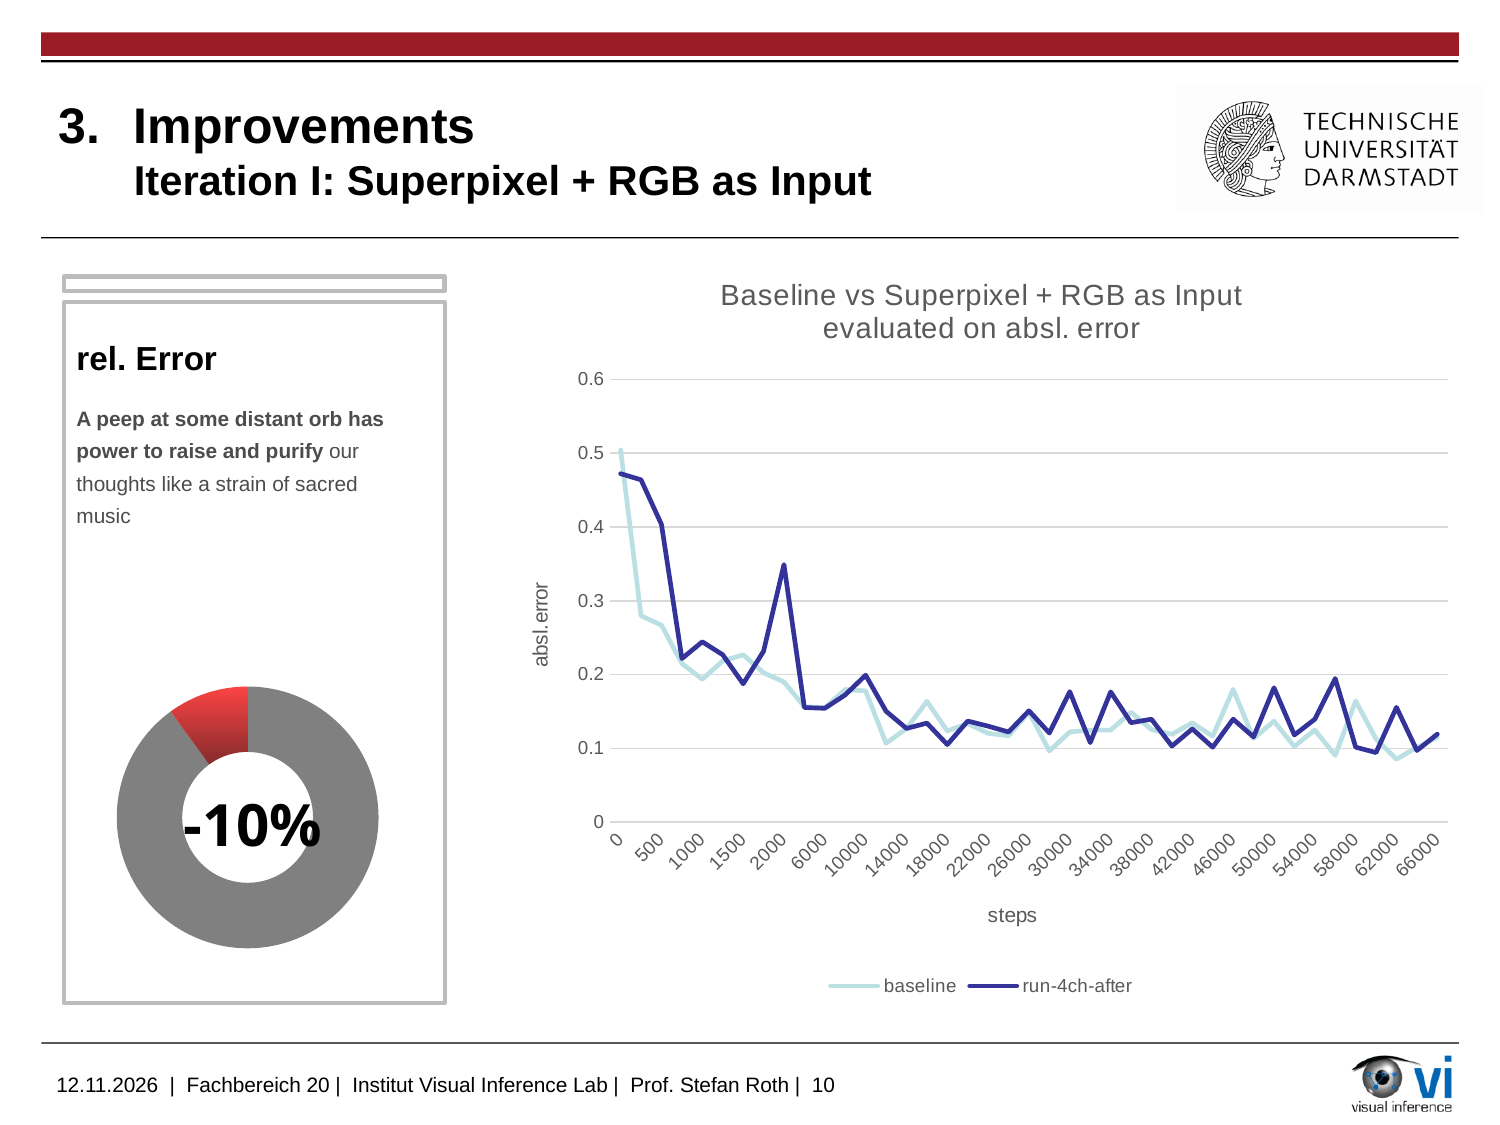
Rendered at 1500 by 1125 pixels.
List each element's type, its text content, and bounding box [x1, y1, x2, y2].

picture [1351, 1055, 1500, 1112]
picture [1175, 84, 1483, 214]
chart [495, 246, 1468, 1004]
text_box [63, 276, 446, 1004]
chart [40, 618, 422, 1004]
title Improvements Iteration I: Superpixel + RGB as Input [58, 79, 1149, 218]
